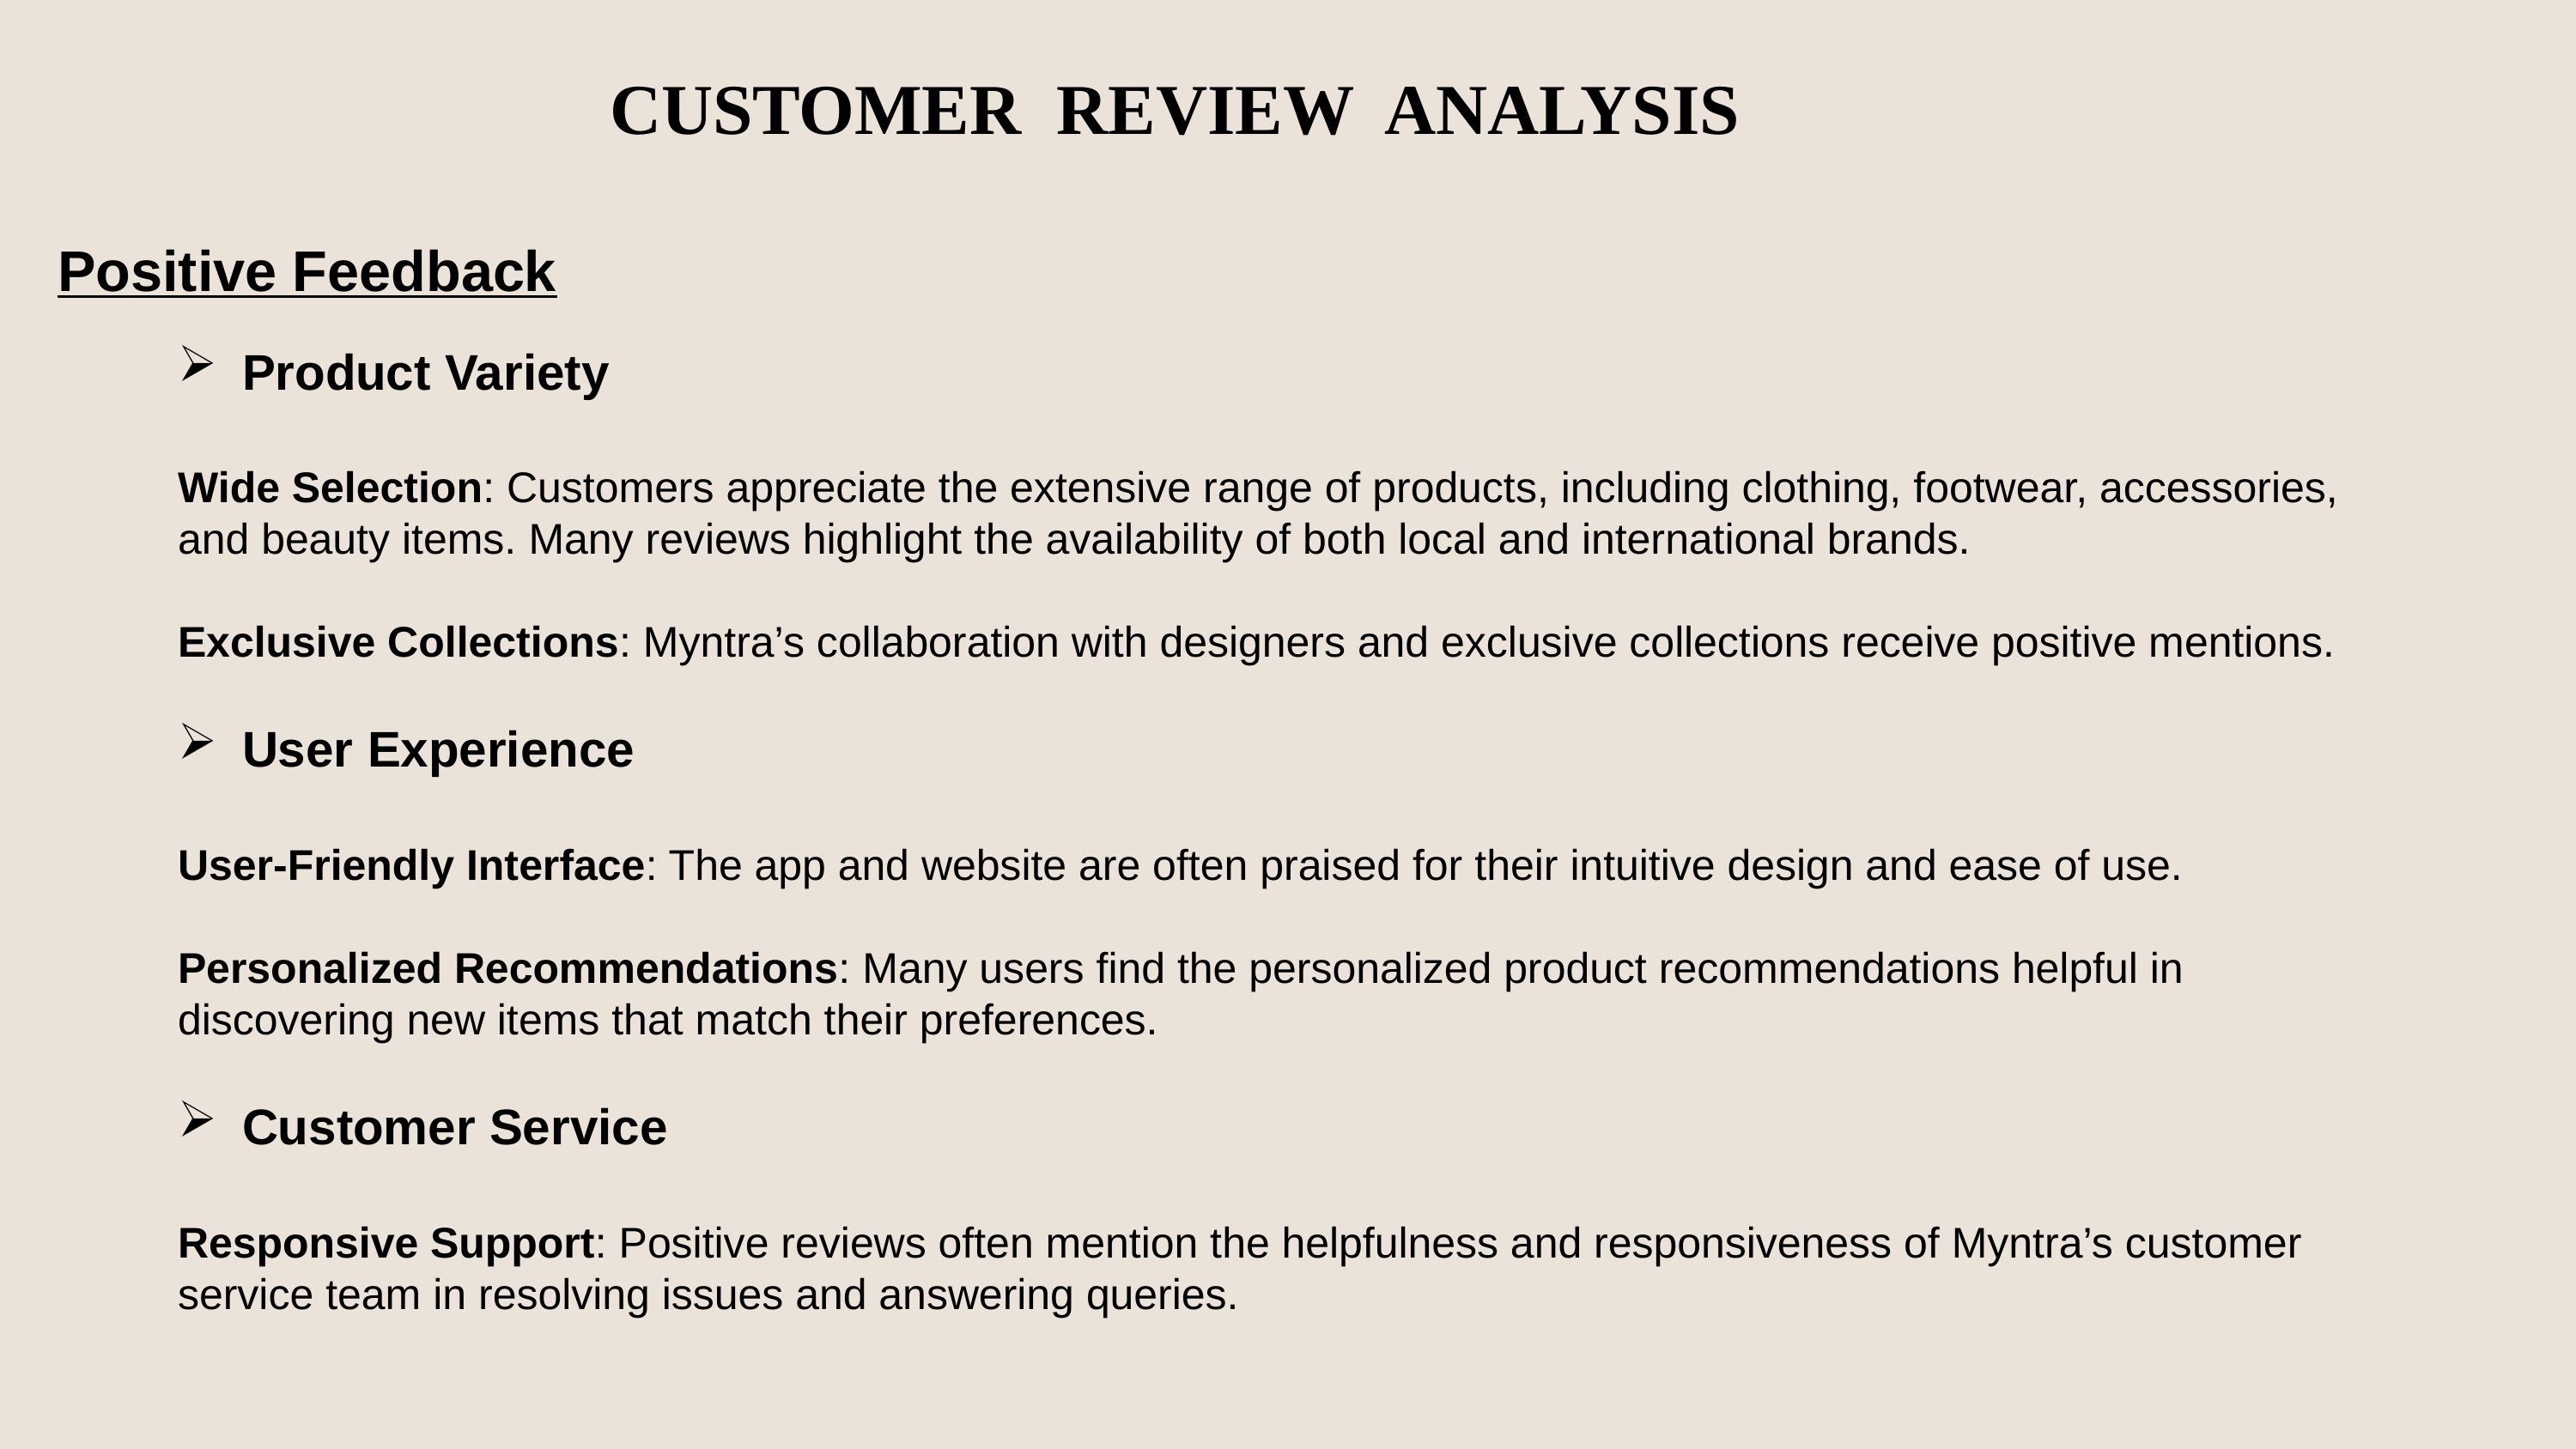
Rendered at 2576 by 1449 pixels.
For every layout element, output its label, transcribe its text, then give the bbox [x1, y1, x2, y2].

text_box Product Variety Wide Selection: Customers appreciate the extensive range of products, including clothing, footwear, accessories, and beauty items. Many reviews highlight the availability of both local and international brands. Exclusive Collections: Myntra’s collaboration with designers and exclusive collections receive positive mentions. User Experience User-Friendly Interface: The app and website are often praised for their intuitive design and ease of use. Personalized Recommendations: Many users find the personalized product recommendations helpful in discovering new items that match their preferences. Customer Service Responsive Support: Positive reviews often mention the helpfulness and responsiveness of Myntra’s customer service team in resolving issues and answering queries. [165, 333, 2360, 1363]
text_box CUSTOMER REVIEW ANALYSIS Positive Feedback [45, 56, 2531, 447]
